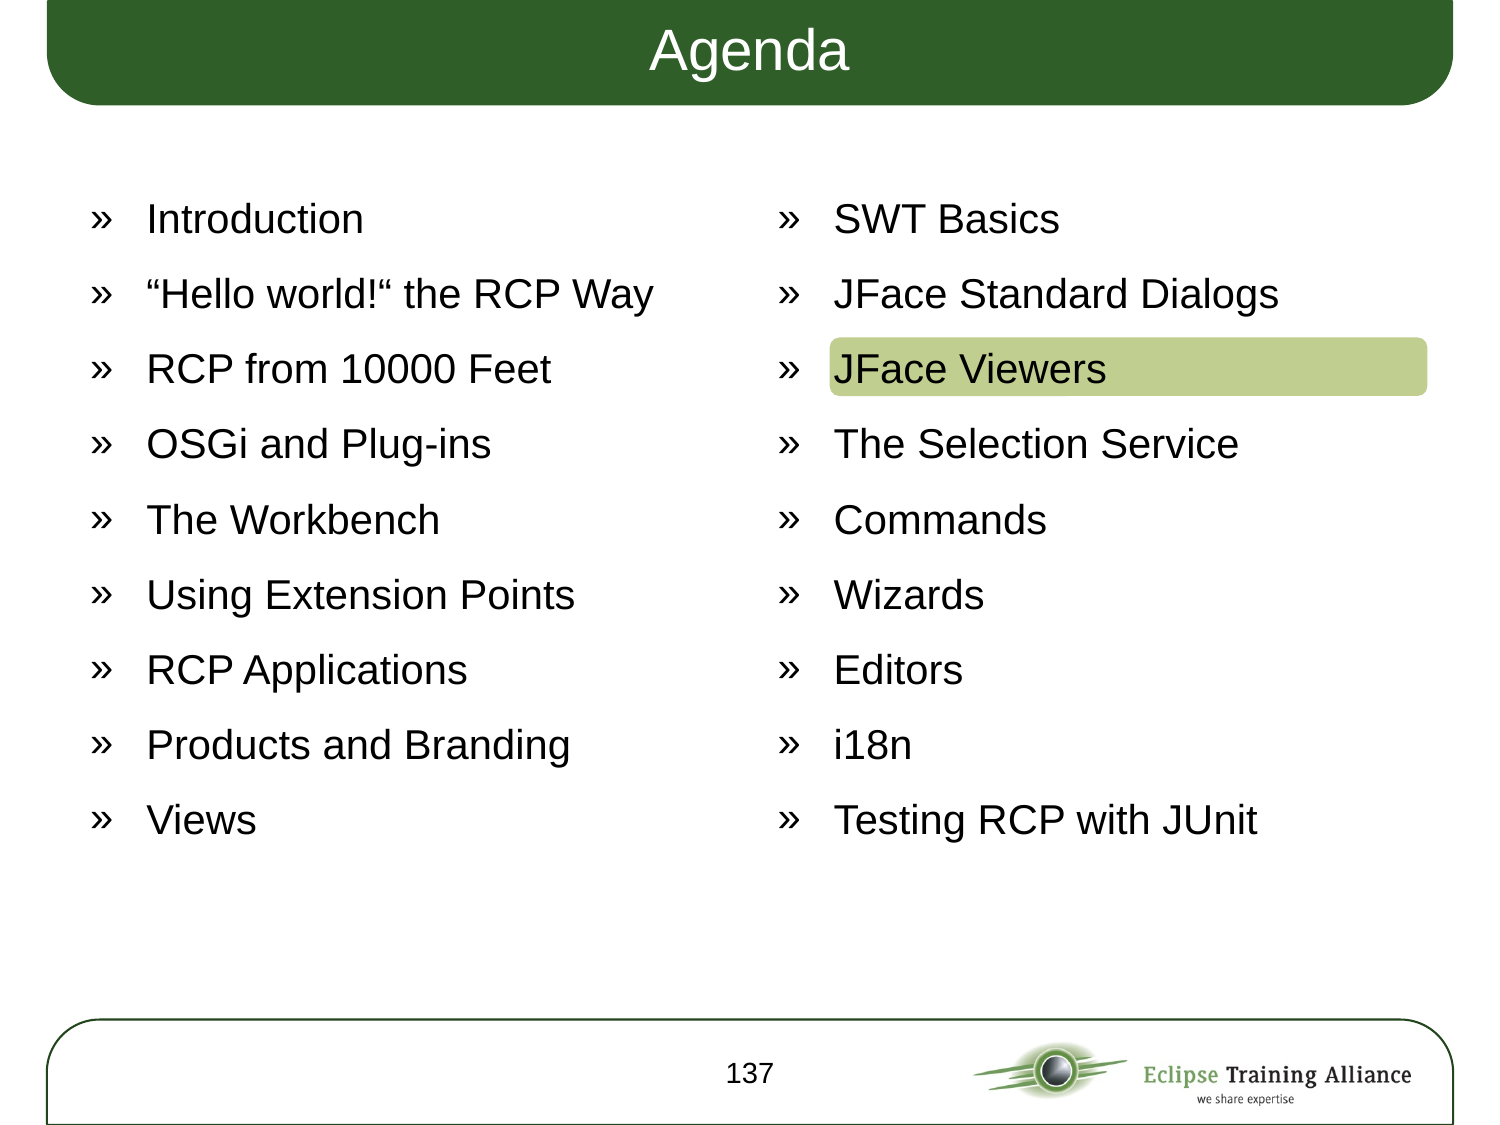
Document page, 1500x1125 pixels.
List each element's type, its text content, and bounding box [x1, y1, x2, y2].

text_box SWT Basics JFace Standard Dialogs JFace Viewers The Selection Service Commands Wizards Editors i18n Testing RCP with JUnit [762, 184, 1425, 1005]
title Agenda [82, 0, 1418, 94]
text_box [1425, 338, 1430, 396]
picture [973, 1038, 1411, 1106]
list Introduction “Hello world!“ the RCP Way RCP from 10000 Feet OSGi and Plug-ins The Workbench Using Extension Points RCP Applications Products and Branding Views [75, 184, 762, 1000]
